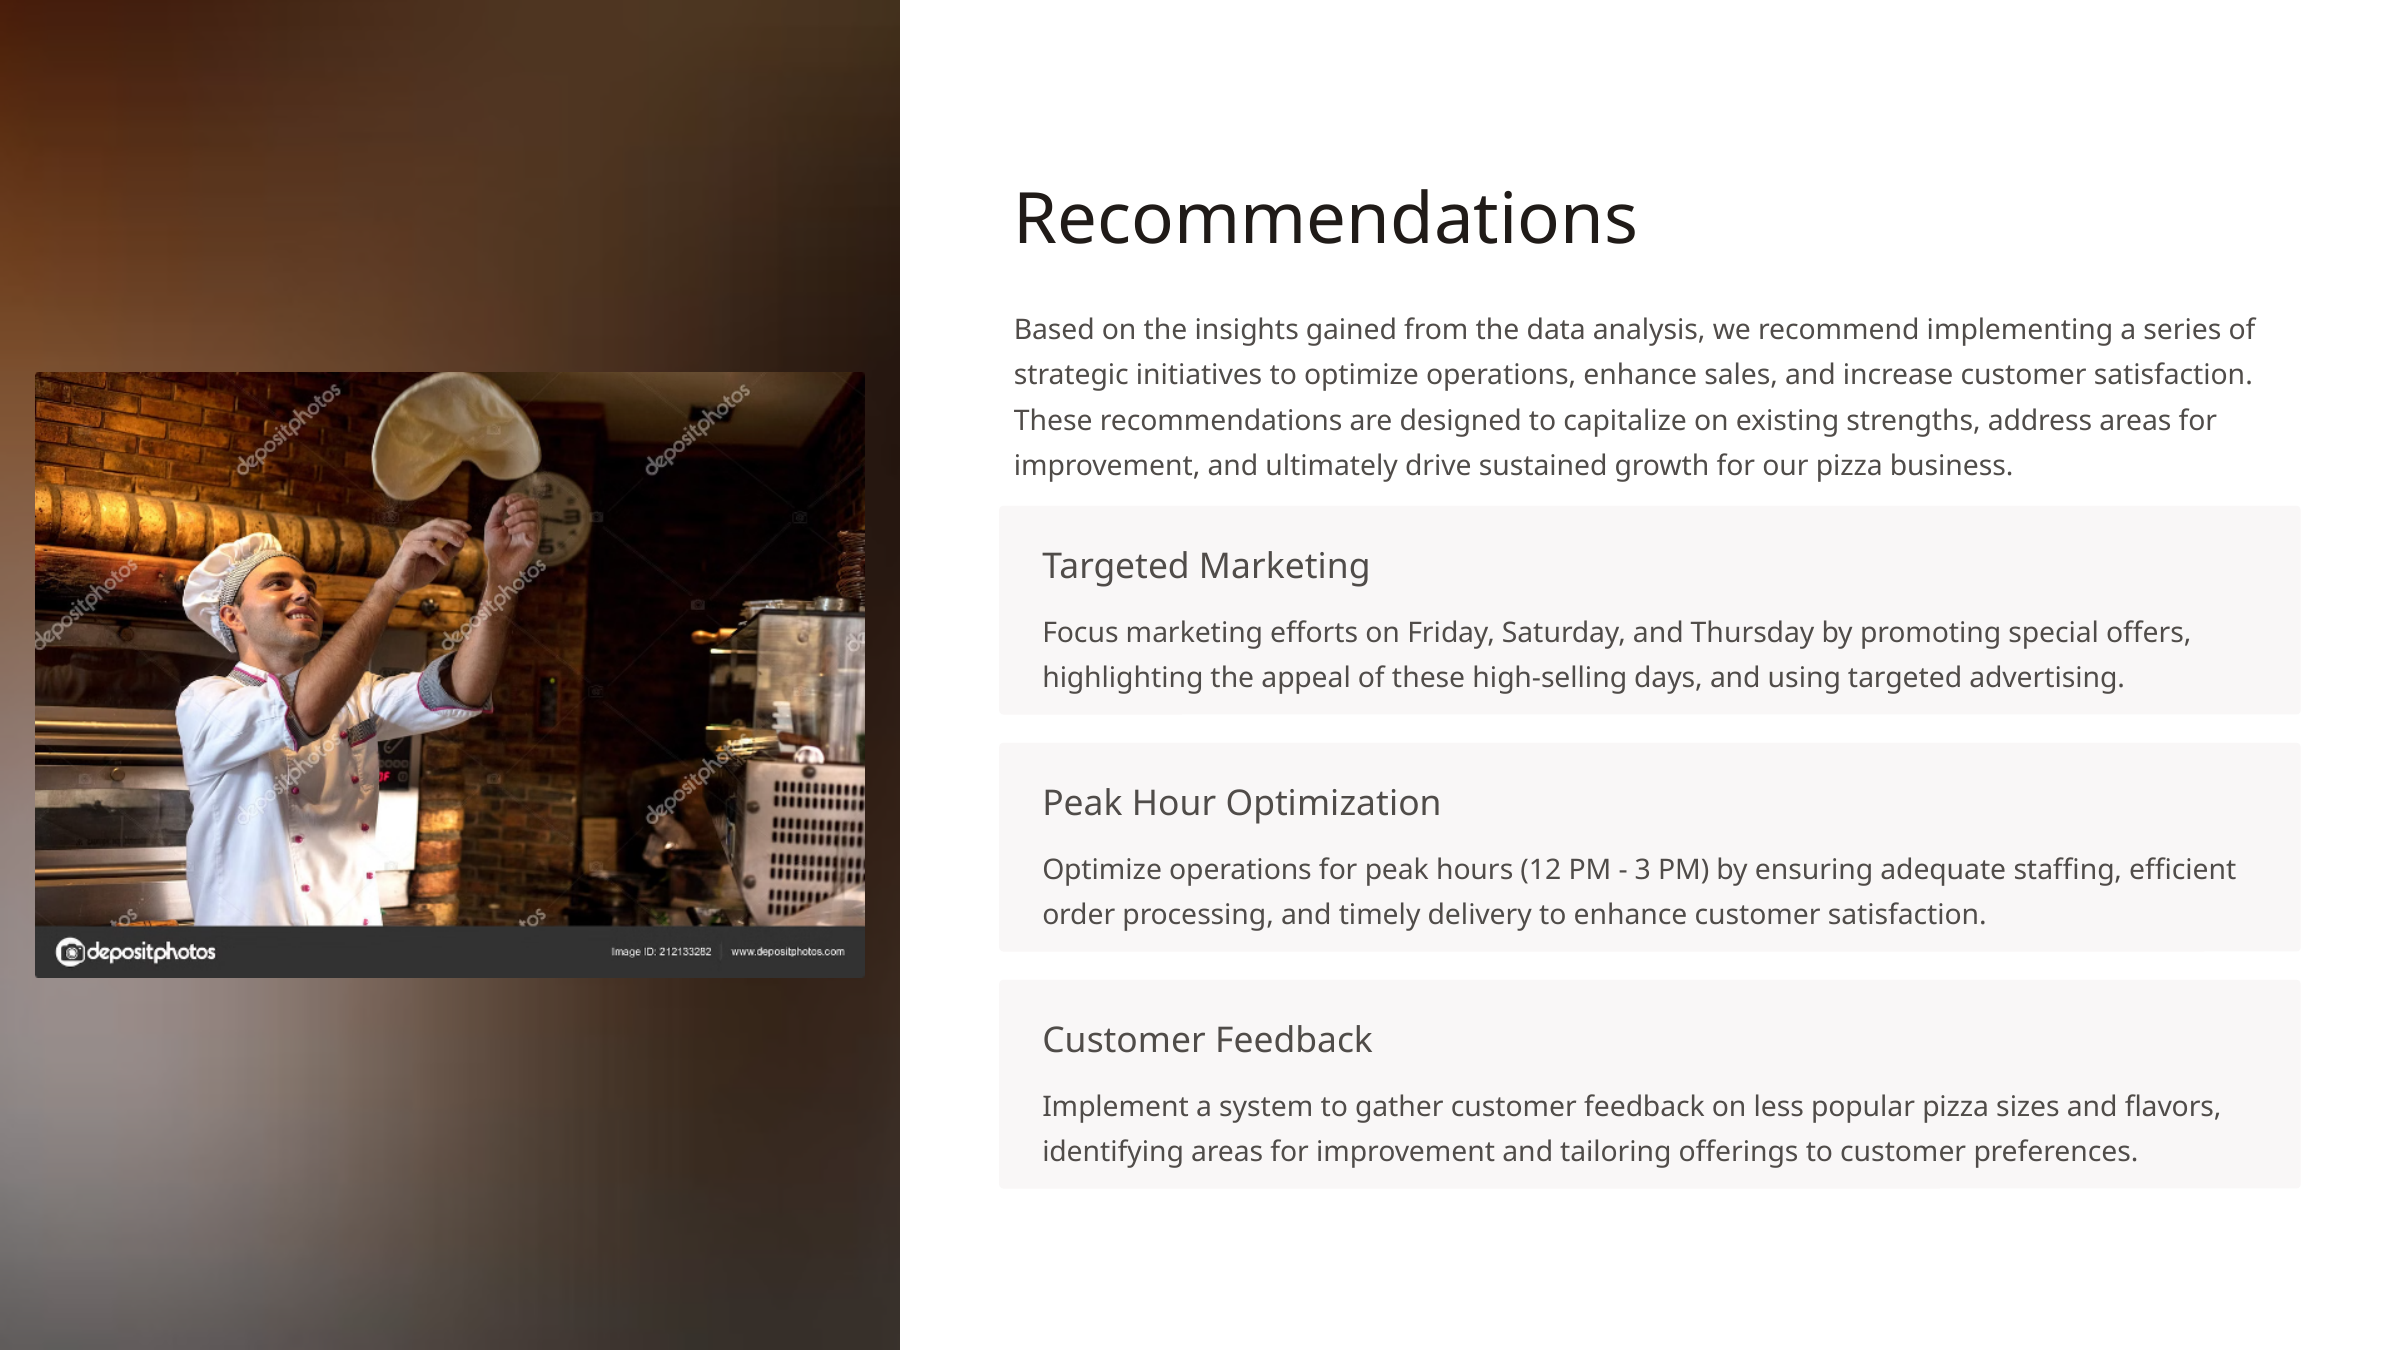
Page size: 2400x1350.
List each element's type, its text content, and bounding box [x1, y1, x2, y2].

text_box Recommendations [999, 161, 1708, 250]
text_box [999, 979, 2301, 1189]
text_box Peak Hour Optimization [1027, 771, 1451, 816]
text_box Based on the insights gained from the data analysis, we recommend implementing a series of strategic initiatives to optimize operations, enhance sales, and increase customer satisfaction. These recommendations are designed to capitalize on existing strengths, address areas for improvement, and ultimately drive sustained growth for our pizza business. [999, 292, 2301, 474]
text_box Implement a system to gather customer feedback on less popular pizza sizes and flavors, identifying areas for improvement and tailoring offerings to customer preferences. [1027, 1069, 2273, 1161]
text_box Focus marketing efforts on Friday, Saturday, and Thursday by promoting special offers, highlighting the appeal of these high-selling days, and using targeted advertising. [1027, 595, 2273, 687]
text_box Optimize operations for peak hours (12 PM - 3 PM) by ensuring adequate staffing, efficient order processing, and timely delivery to enhance customer satisfaction. [1027, 832, 2273, 924]
picture [0, 0, 900, 1350]
text_box Targeted Marketing [1027, 534, 1382, 579]
text_box [999, 742, 2301, 952]
text_box Customer Feedback [1027, 1008, 1382, 1053]
text_box [999, 505, 2301, 715]
text_box [900, 0, 2400, 1350]
